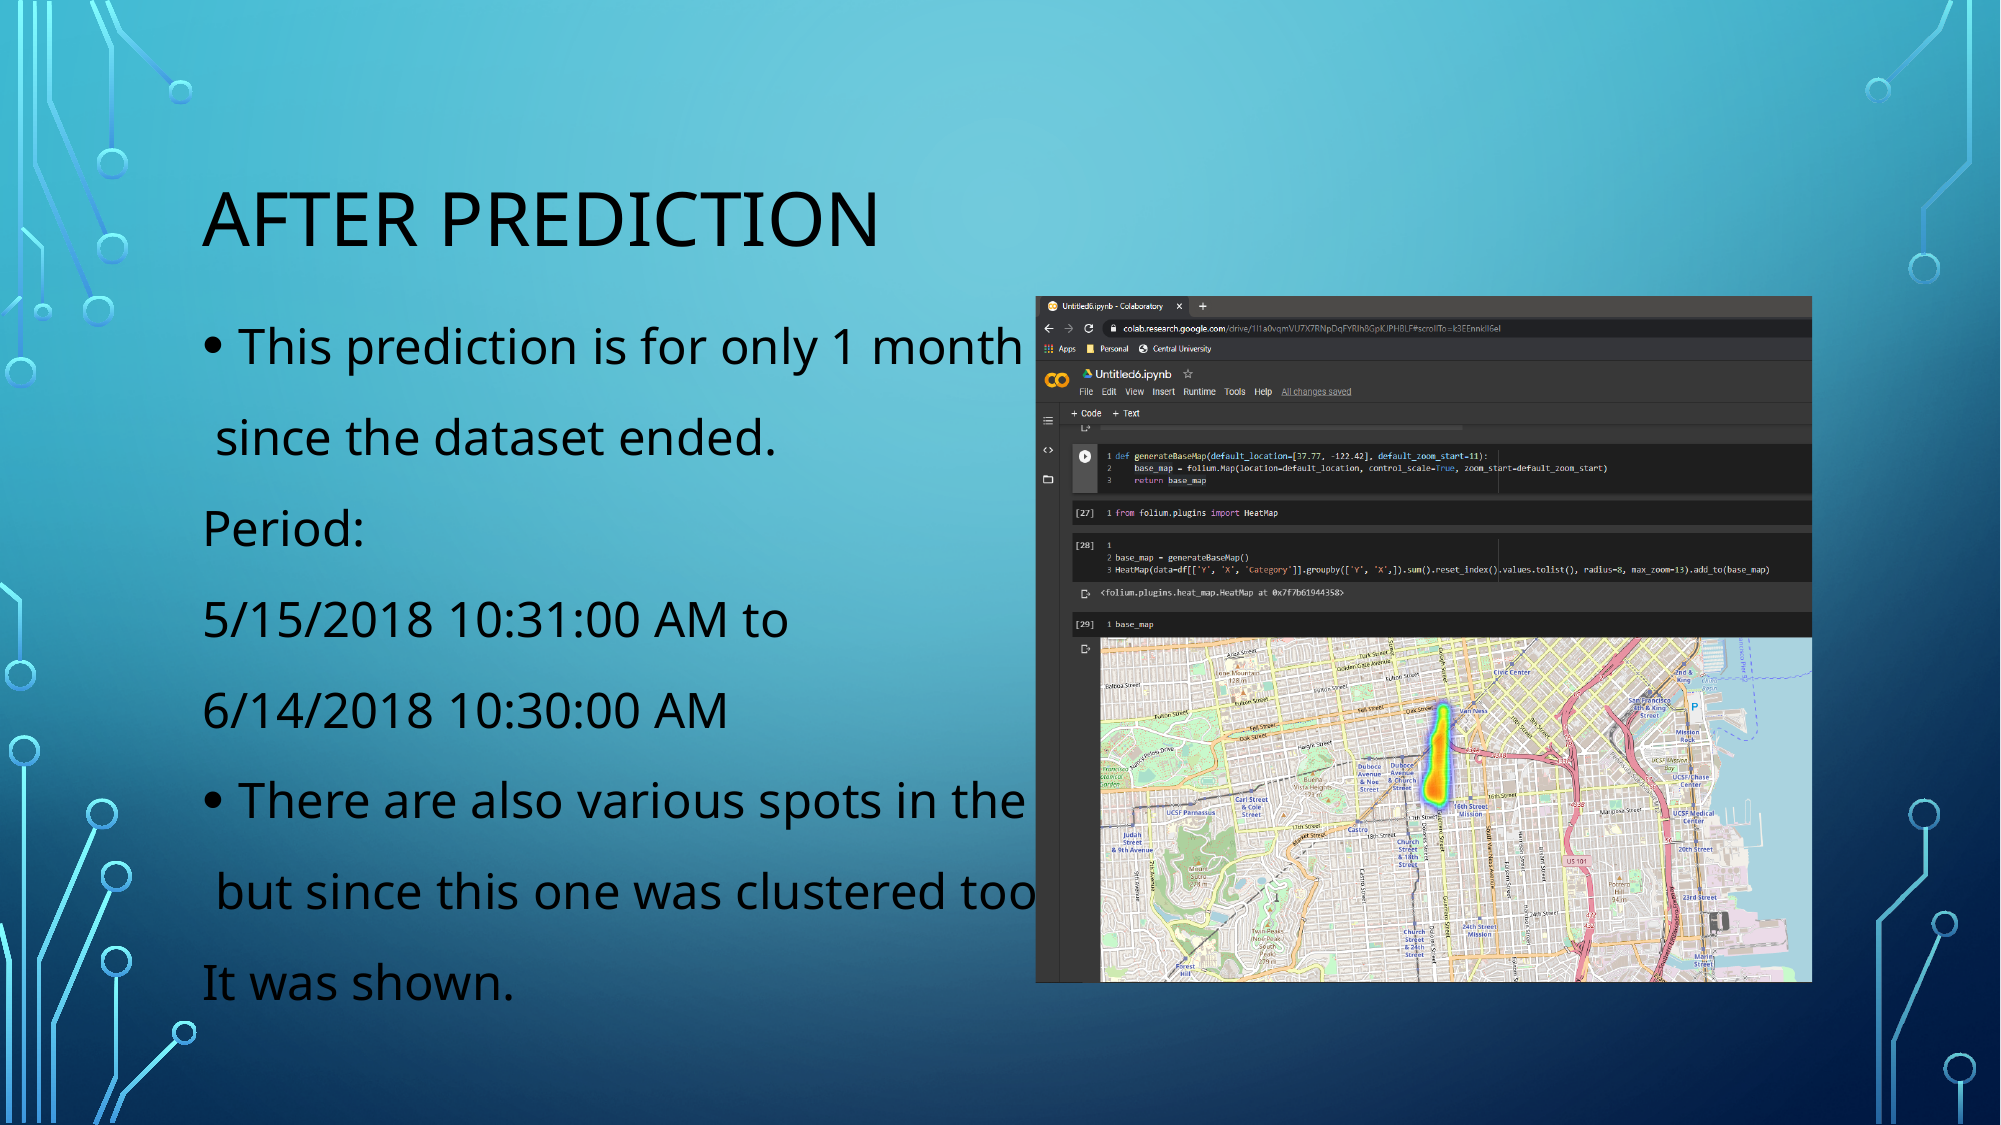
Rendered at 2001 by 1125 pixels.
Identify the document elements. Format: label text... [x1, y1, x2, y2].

picture [1035, 295, 1813, 984]
list This prediction is for only 1 month since the dataset ended. Period: 5/15/2018 10:31:00 AM to 6/14/2018 10:30:00 AM There are also various spots in the map but since this one was clustered too much, It was shown. [187, 296, 1813, 1024]
title After prediction [187, 101, 1813, 296]
